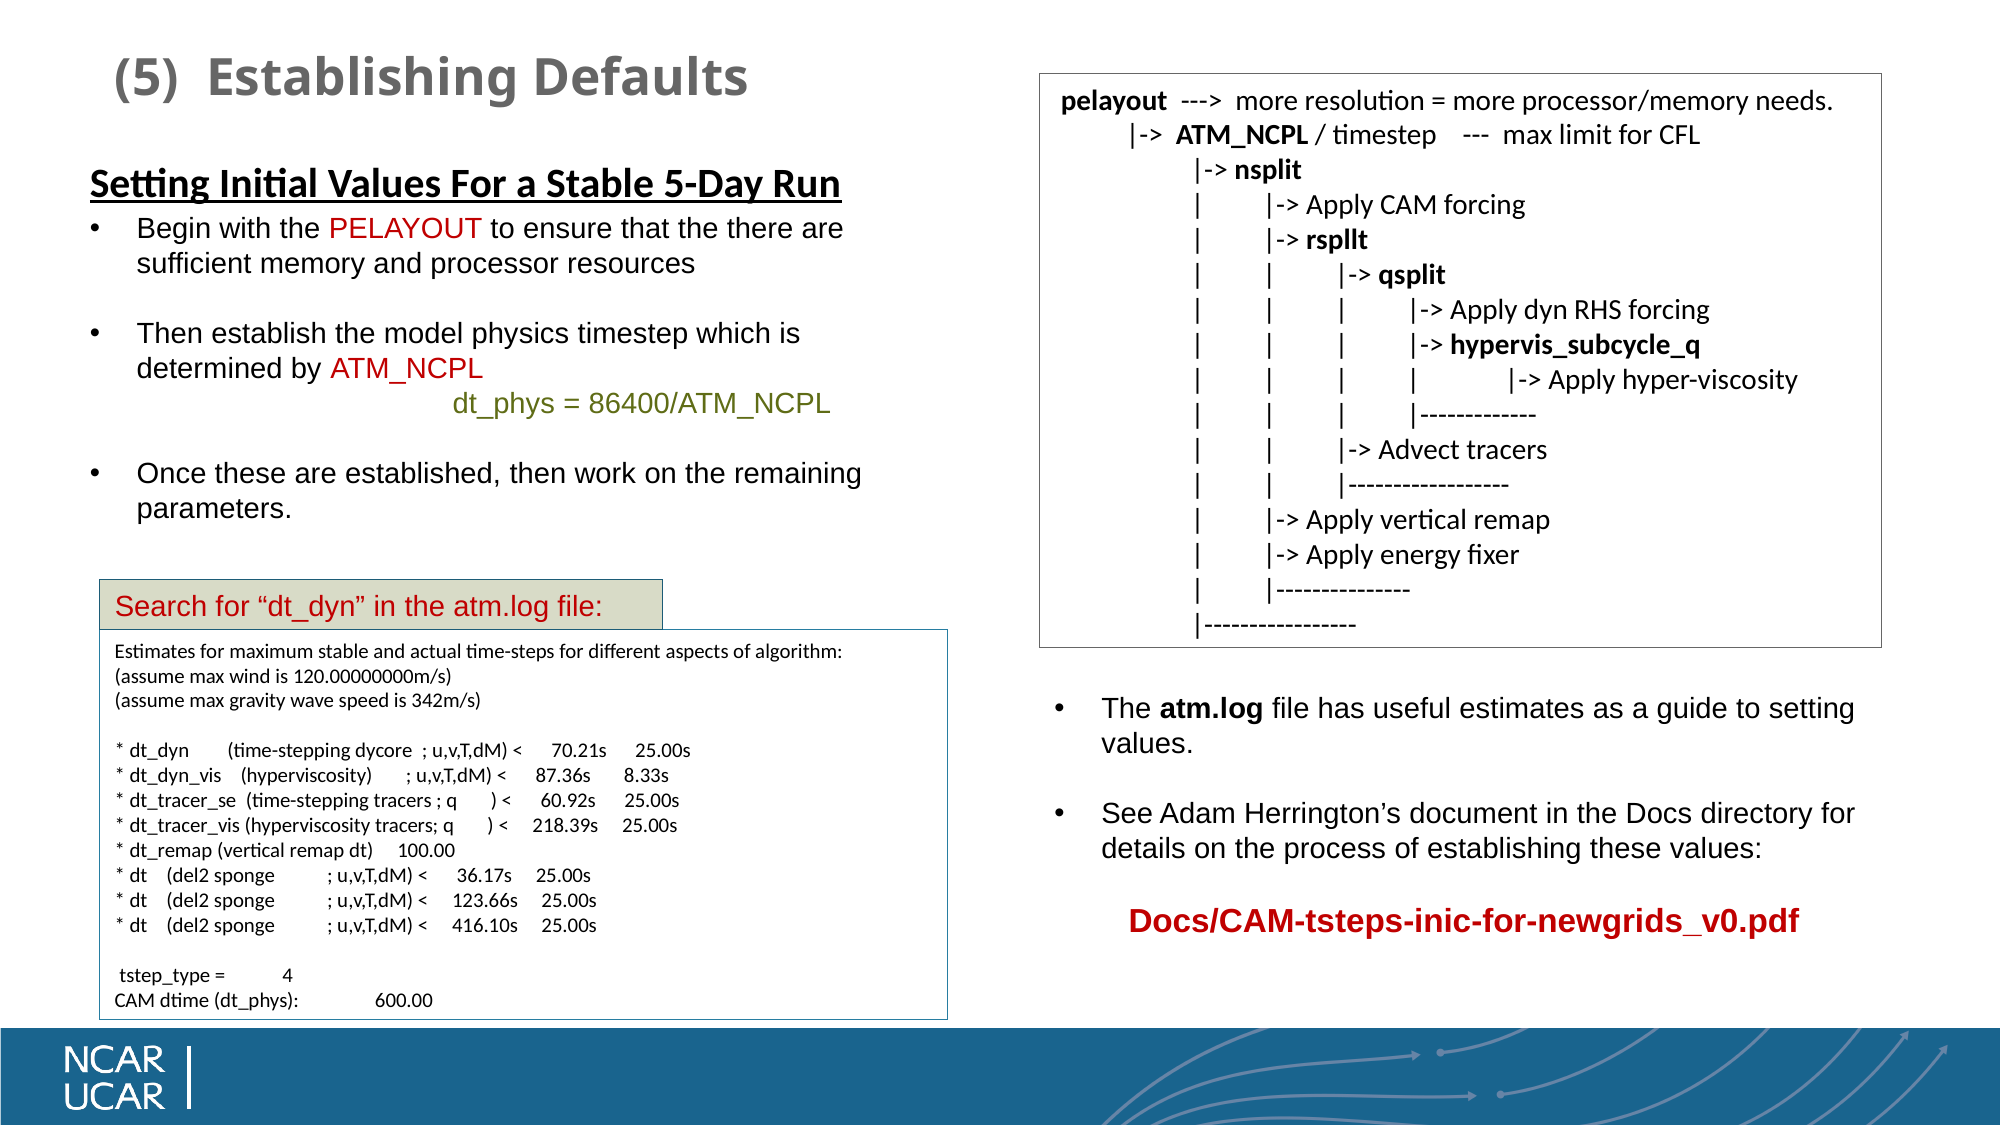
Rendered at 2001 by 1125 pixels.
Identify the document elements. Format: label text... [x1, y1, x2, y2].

text_box pelayout ---> more resolution = more processor/memory needs. |-> ATM_NCPL / timestep --- max limit for CFL |-> nsplit | |-> Apply CAM forcing | |-> rspllt | | |-> qsplit | | | |-> Apply dyn RHS forcing | | | |-> hypervis_subcycle_q | | | | |-> Apply hyper-viscosity | | | |------------- | | |-> Advect tracers | | |------------------ | |-> Apply vertical remap | |-> Apply energy fixer | |--------------- |----------------- [1039, 73, 1882, 648]
picture [0, 1028, 2000, 1125]
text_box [99, 579, 949, 1024]
text_box Begin with the PELAYOUT to ensure that the there are sufficient memory and processor resources Then establish the model physics timestep which is determined by ATM_NCPL dt_phys = 86400/ATM_NCPL Once these are established, then work on the remaining parameters. [75, 202, 892, 532]
text_box The atm.log file has useful estimates as a guide to setting values. See Adam Herrington’s document in the Docs directory for details on the process of establishing these values: Docs/CAM-tsteps-inic-for-newgrids_v0.pdf [1039, 682, 1921, 947]
title (5) Establishing Defaults [99, 45, 1900, 105]
text_box Setting Initial Values For a Stable 5-Day Run [75, 148, 1000, 214]
